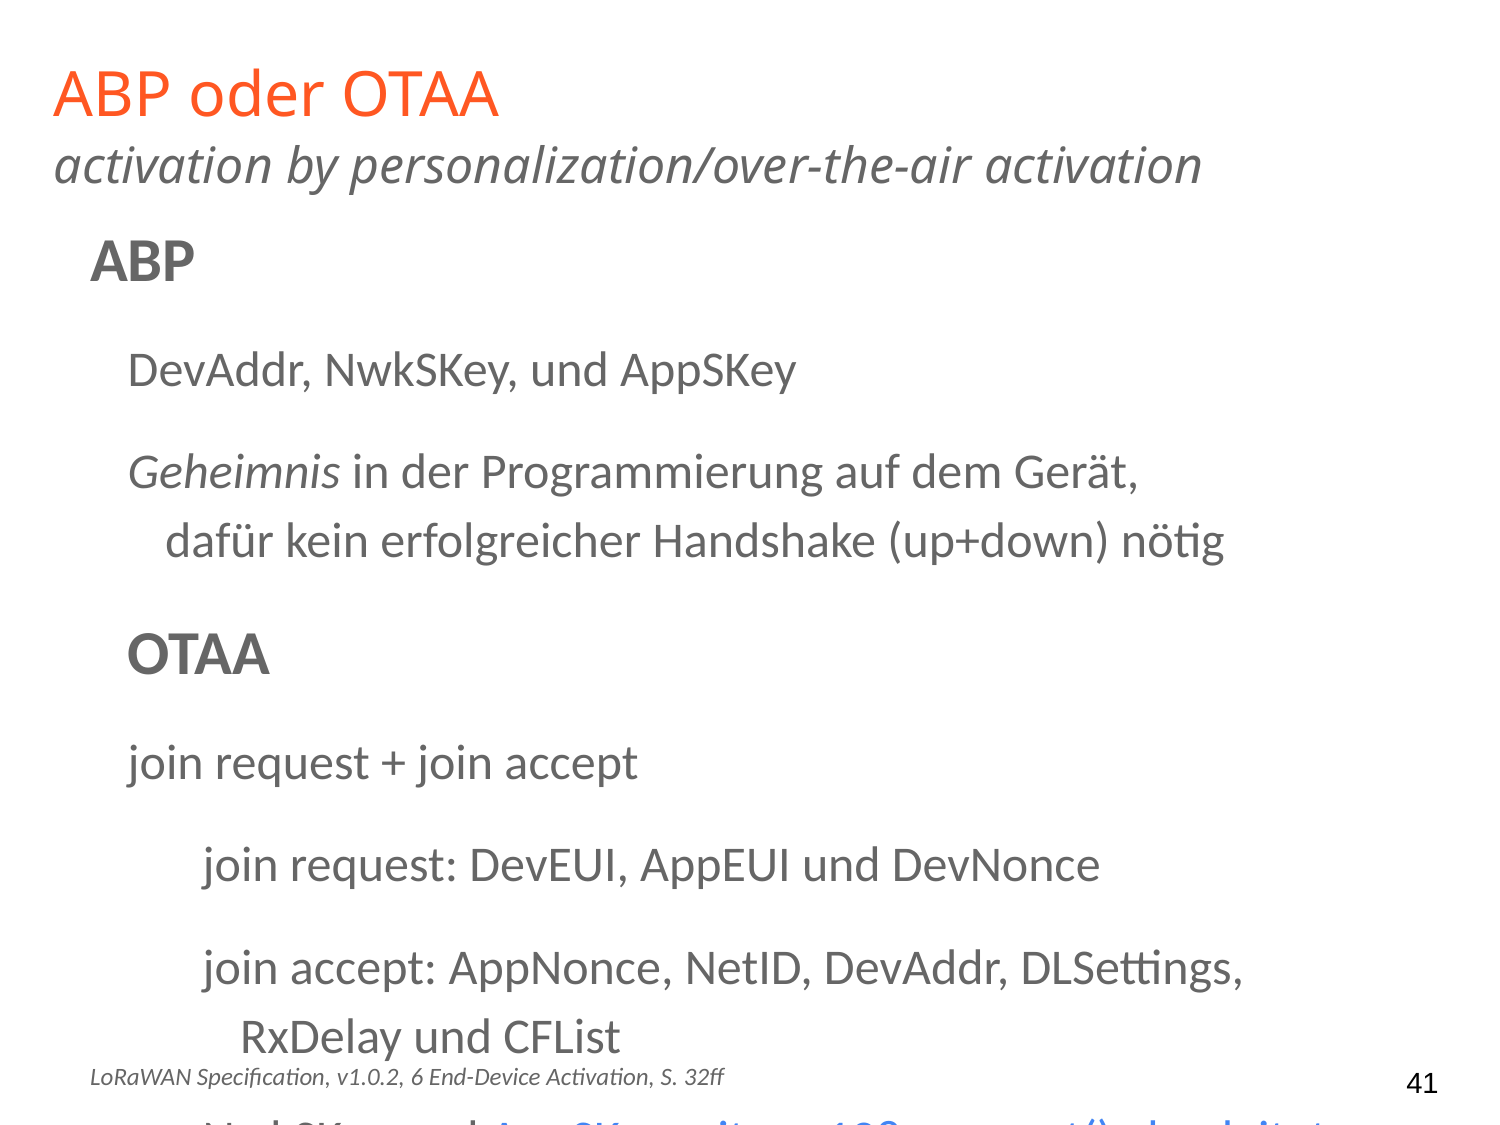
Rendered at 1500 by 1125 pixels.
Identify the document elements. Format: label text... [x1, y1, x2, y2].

list ABP DevAddr, NwkSKey, und AppSKey Geheimnis in der Programmierung auf dem Gerät, dafür kein erfolgreicher Handshake (up+down) nötig OTAA join request + join accept join request: DevEUI, AppEUI und DevNonce join accept: AppNonce, NetID, DevAddr, DLSettings, RxDelay und CFList NwkSKey und AppSKey mit aes128_encrypt() abgeleitet von AppNonce Geheimnis wird nach Gerätestart jeweils neu ausgehandelt (Handshake). [75, 193, 1425, 1058]
slide_number ‹#› [1391, 1038, 1482, 1125]
list LoRaWAN Specification, v1.0.2, 6 End-Device Activation, S. 32ff [75, 1058, 1425, 1106]
title ABP oder OTAA [38, 38, 1424, 85]
subtitle activation by personalization/over-the-air activation [38, 109, 1415, 156]
